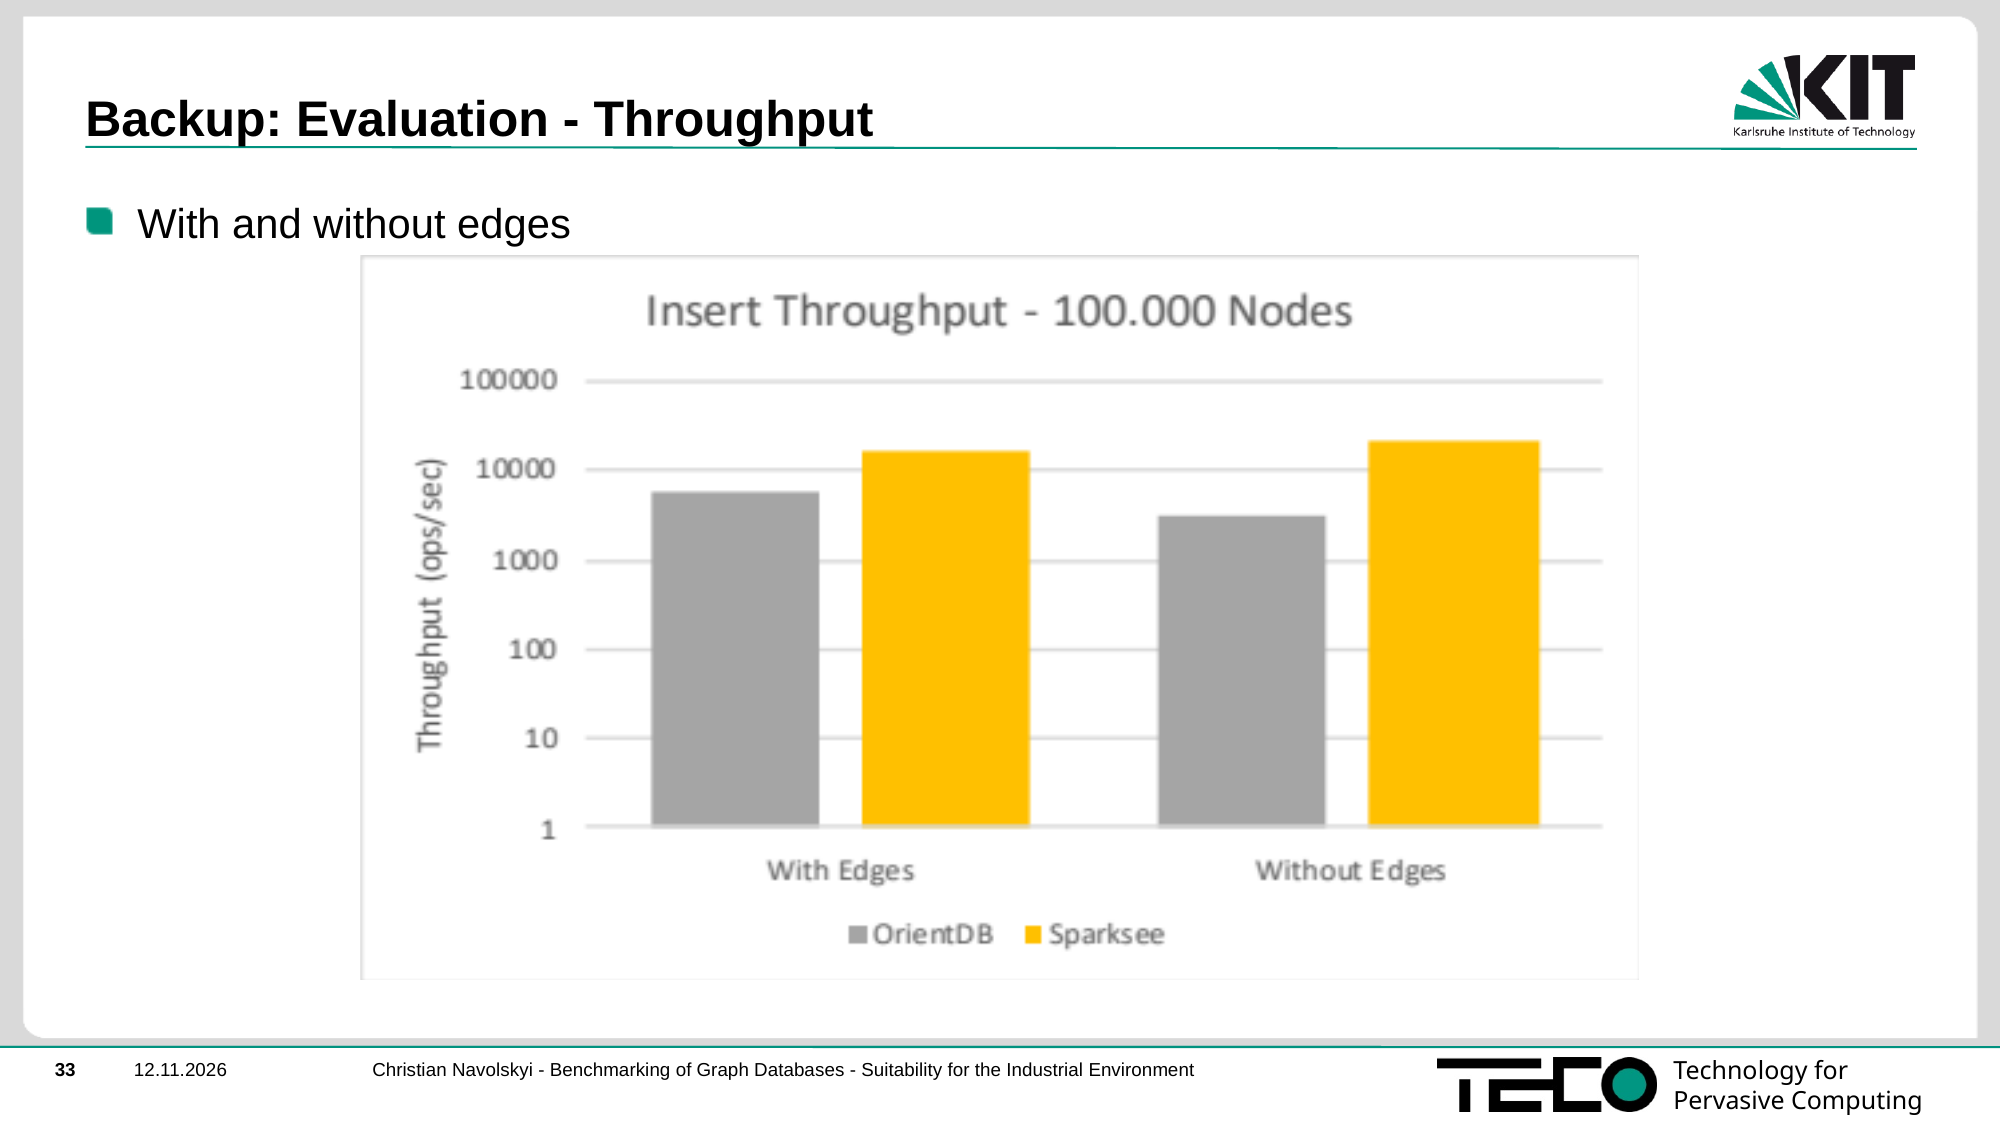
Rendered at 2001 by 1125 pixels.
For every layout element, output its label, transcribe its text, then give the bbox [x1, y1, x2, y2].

picture [0, 0, 2000, 1046]
list With and without edges [85, 196, 1914, 1000]
picture [1437, 1057, 1657, 1112]
title Backup: Evaluation - Throughput [85, 54, 1598, 147]
footer Christian Navolskyi - Benchmarking of Graph Databases - Suitability for the Industrial Environment [372, 1057, 1302, 1117]
